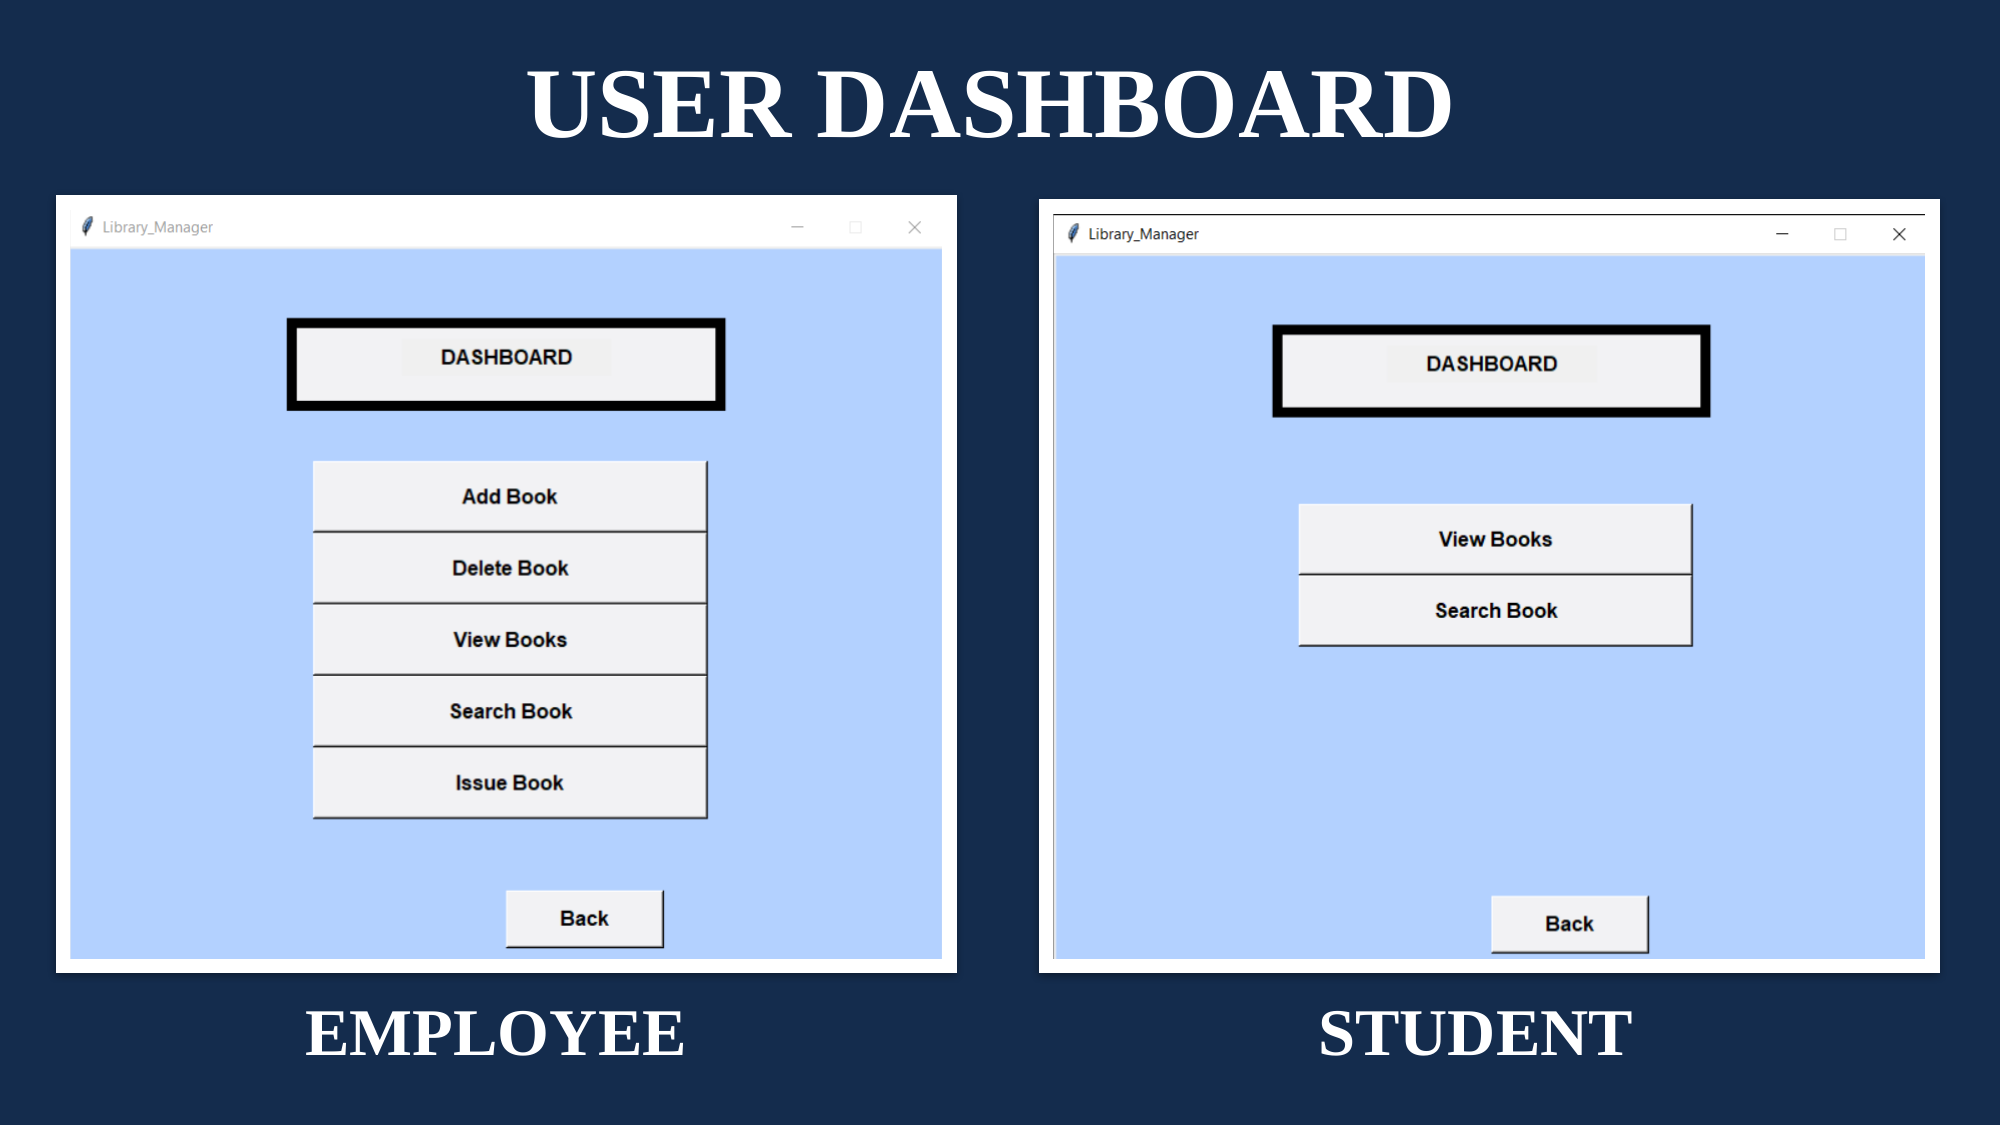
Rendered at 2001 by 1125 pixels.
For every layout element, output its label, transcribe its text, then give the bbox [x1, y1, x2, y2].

picture [70, 209, 943, 959]
text_box STUDENT [1303, 982, 1675, 1077]
text_box EMPLOYEE [290, 981, 722, 1077]
title USER DASHBOARD [231, 20, 1750, 167]
picture [1053, 213, 1926, 959]
